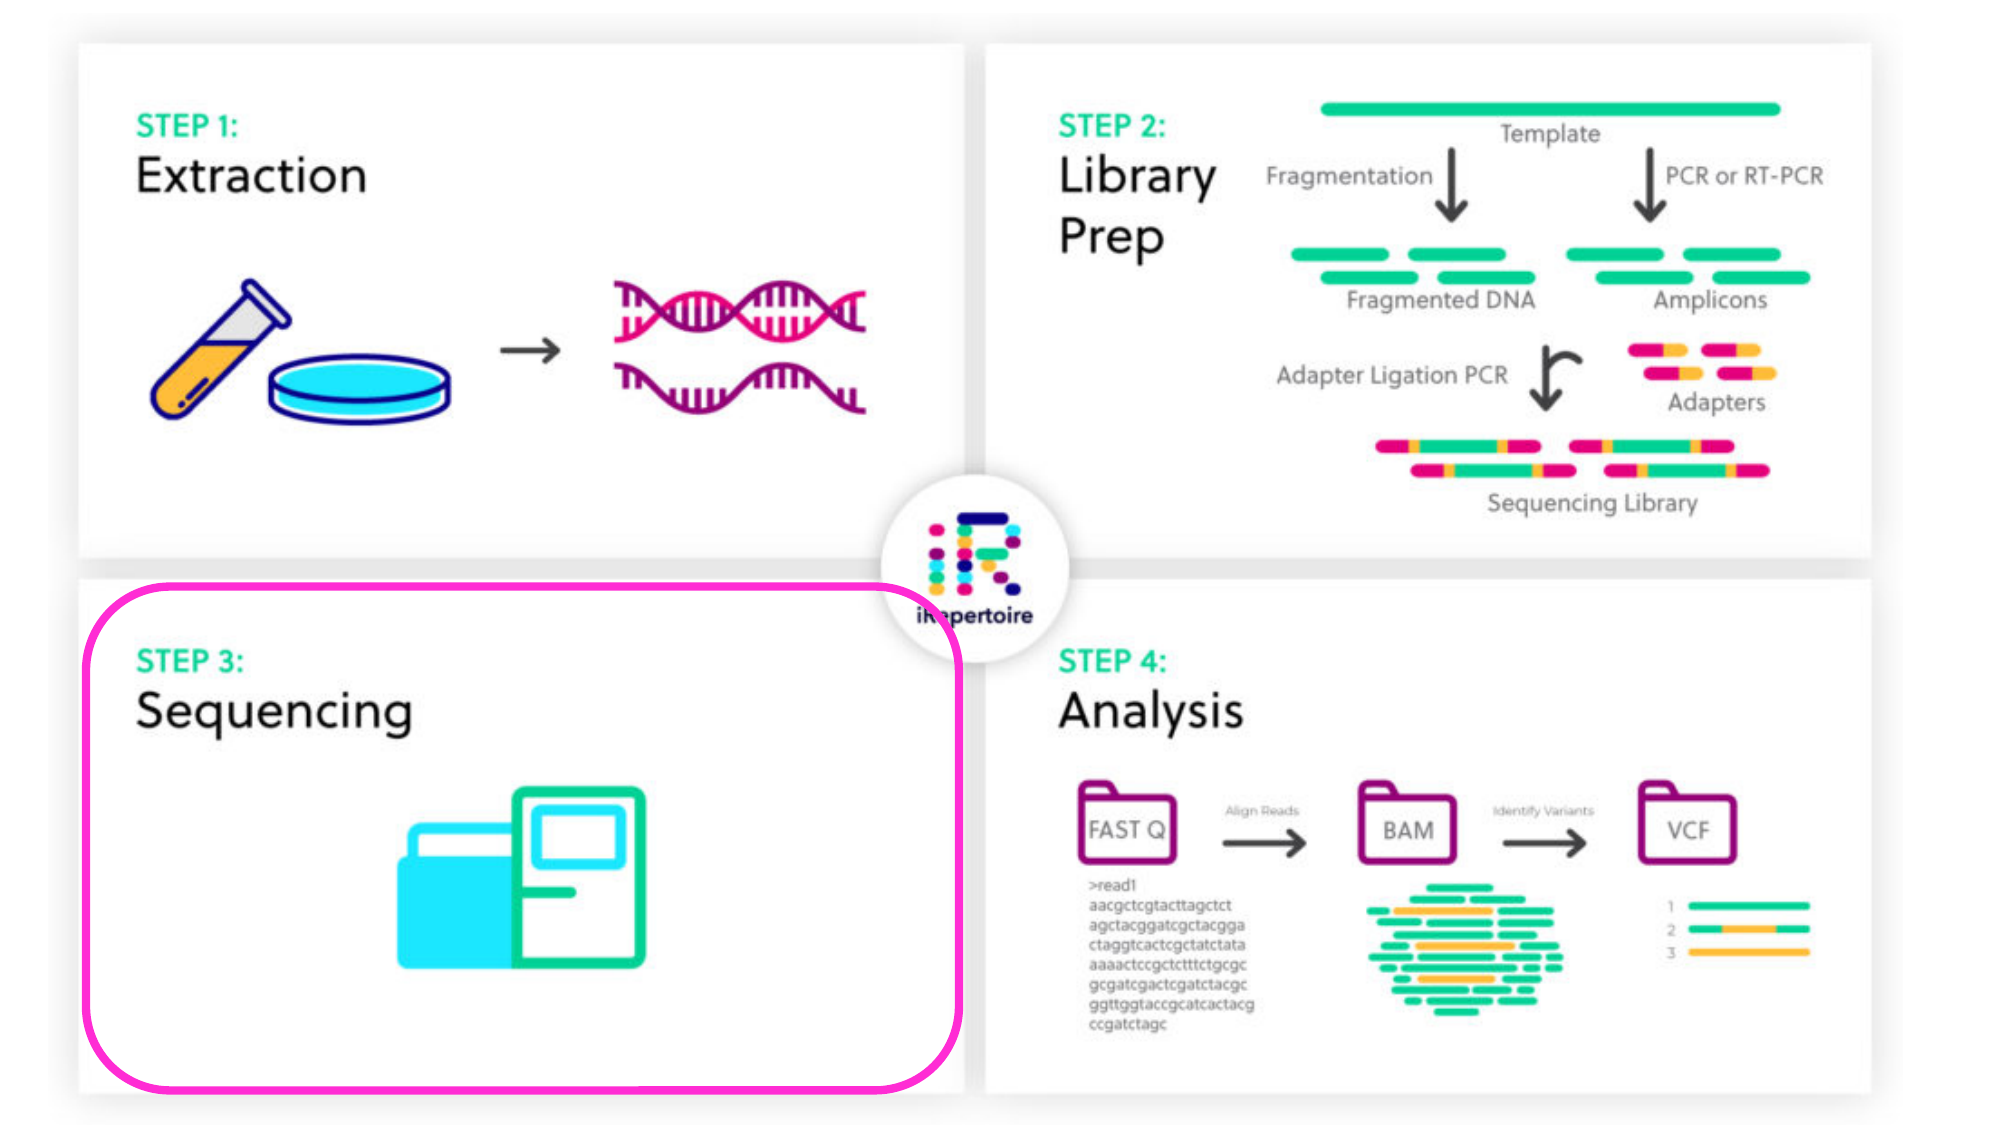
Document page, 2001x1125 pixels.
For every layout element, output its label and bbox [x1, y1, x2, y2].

list [48, 13, 1904, 1125]
